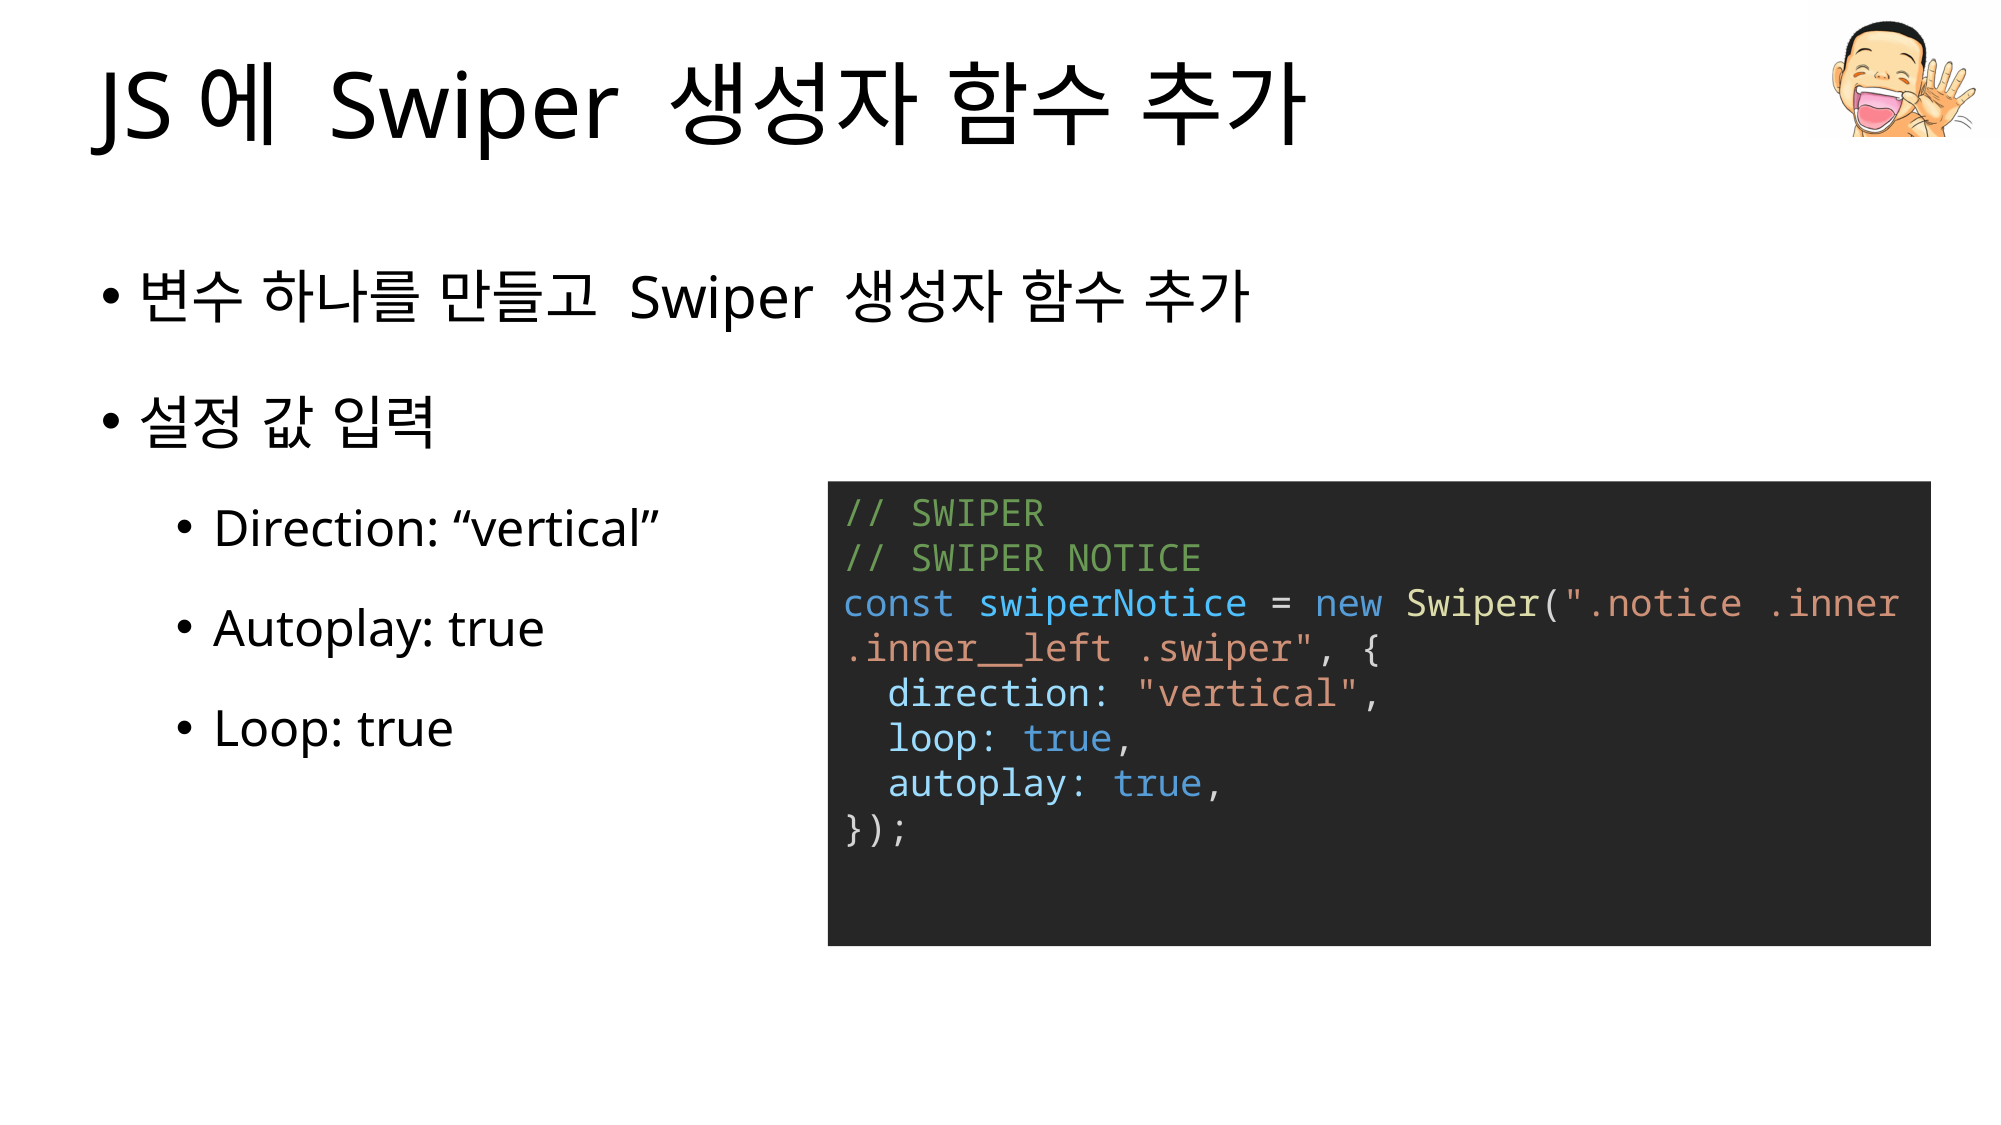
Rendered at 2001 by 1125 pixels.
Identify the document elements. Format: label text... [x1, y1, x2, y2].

picture [1931, 0, 2000, 137]
text_box 변수 하나를 만들고 Swiper 생성자 함수 추가 설정 값 입력 Direction: “vertical” Autoplay: true Loop: true [85, 217, 1863, 1077]
text_box // SWIPER // SWIPER NOTICE const swiperNotice = new Swiper(".notice .inner .inner__left .swiper", { direction: "vertical", loop: true, autoplay: true, }); [827, 481, 1931, 947]
title JS에 Swiper 생성자 함수 추가 [83, 0, 1931, 218]
